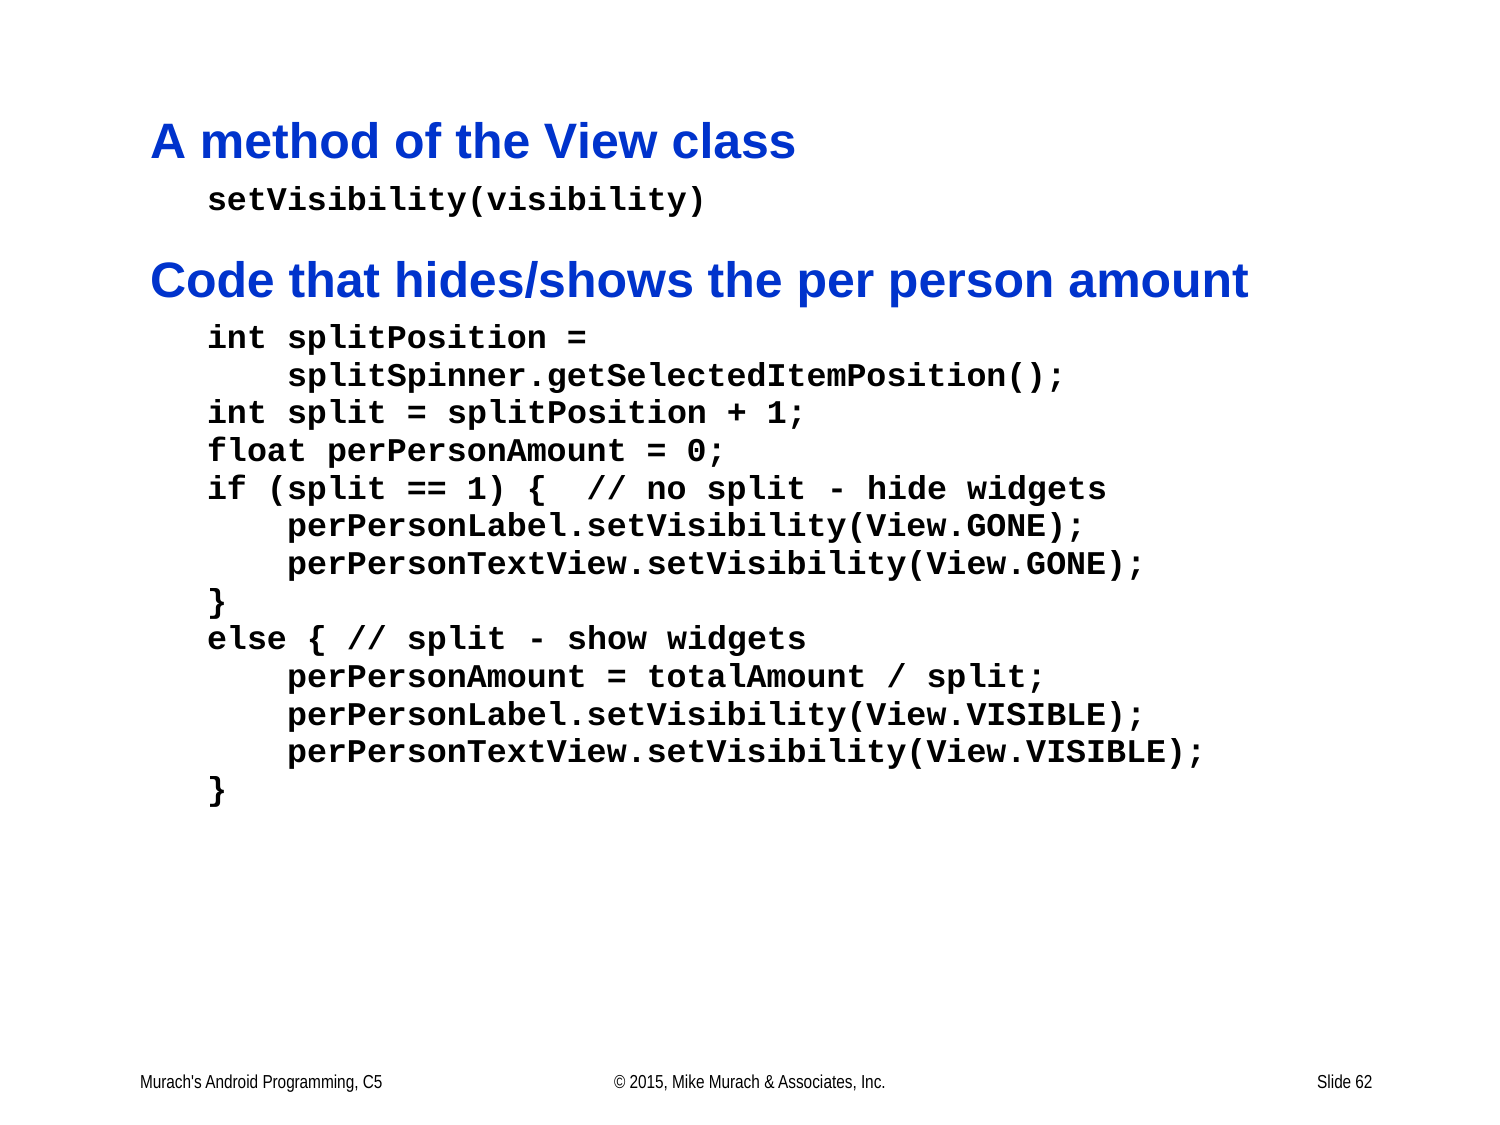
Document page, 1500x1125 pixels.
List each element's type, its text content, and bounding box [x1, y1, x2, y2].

slide_number Murach's Android Programming, C5 [125, 1025, 450, 1100]
footer © 2015, Mike Murach & Associates, Inc. [474, 1025, 1025, 1100]
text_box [149, 112, 1277, 955]
slide_number Slide 62 [1074, 1025, 1388, 1100]
